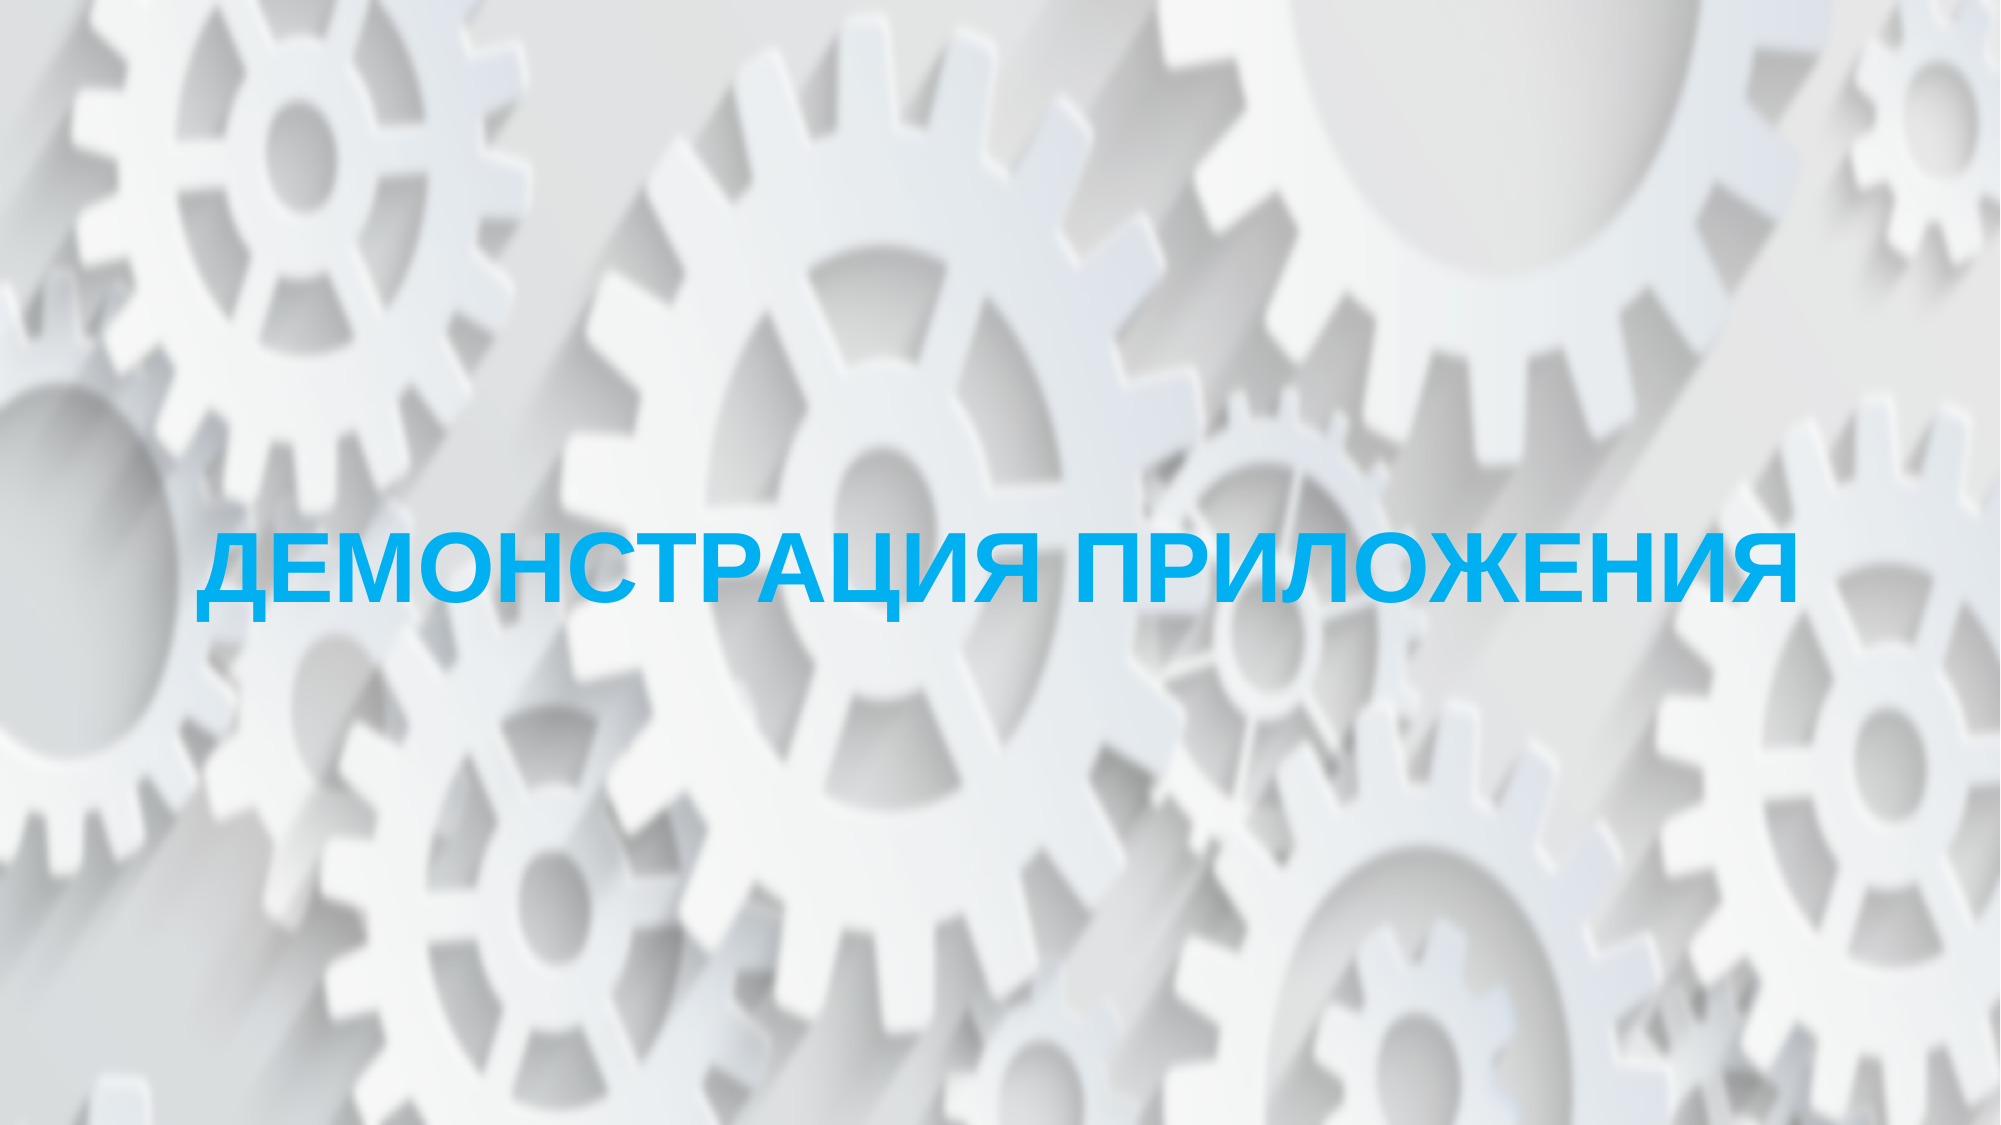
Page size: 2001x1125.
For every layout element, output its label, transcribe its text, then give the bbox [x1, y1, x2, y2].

text_box Демонстрация приложения [31, 462, 1969, 663]
picture [0, 0, 2001, 1125]
